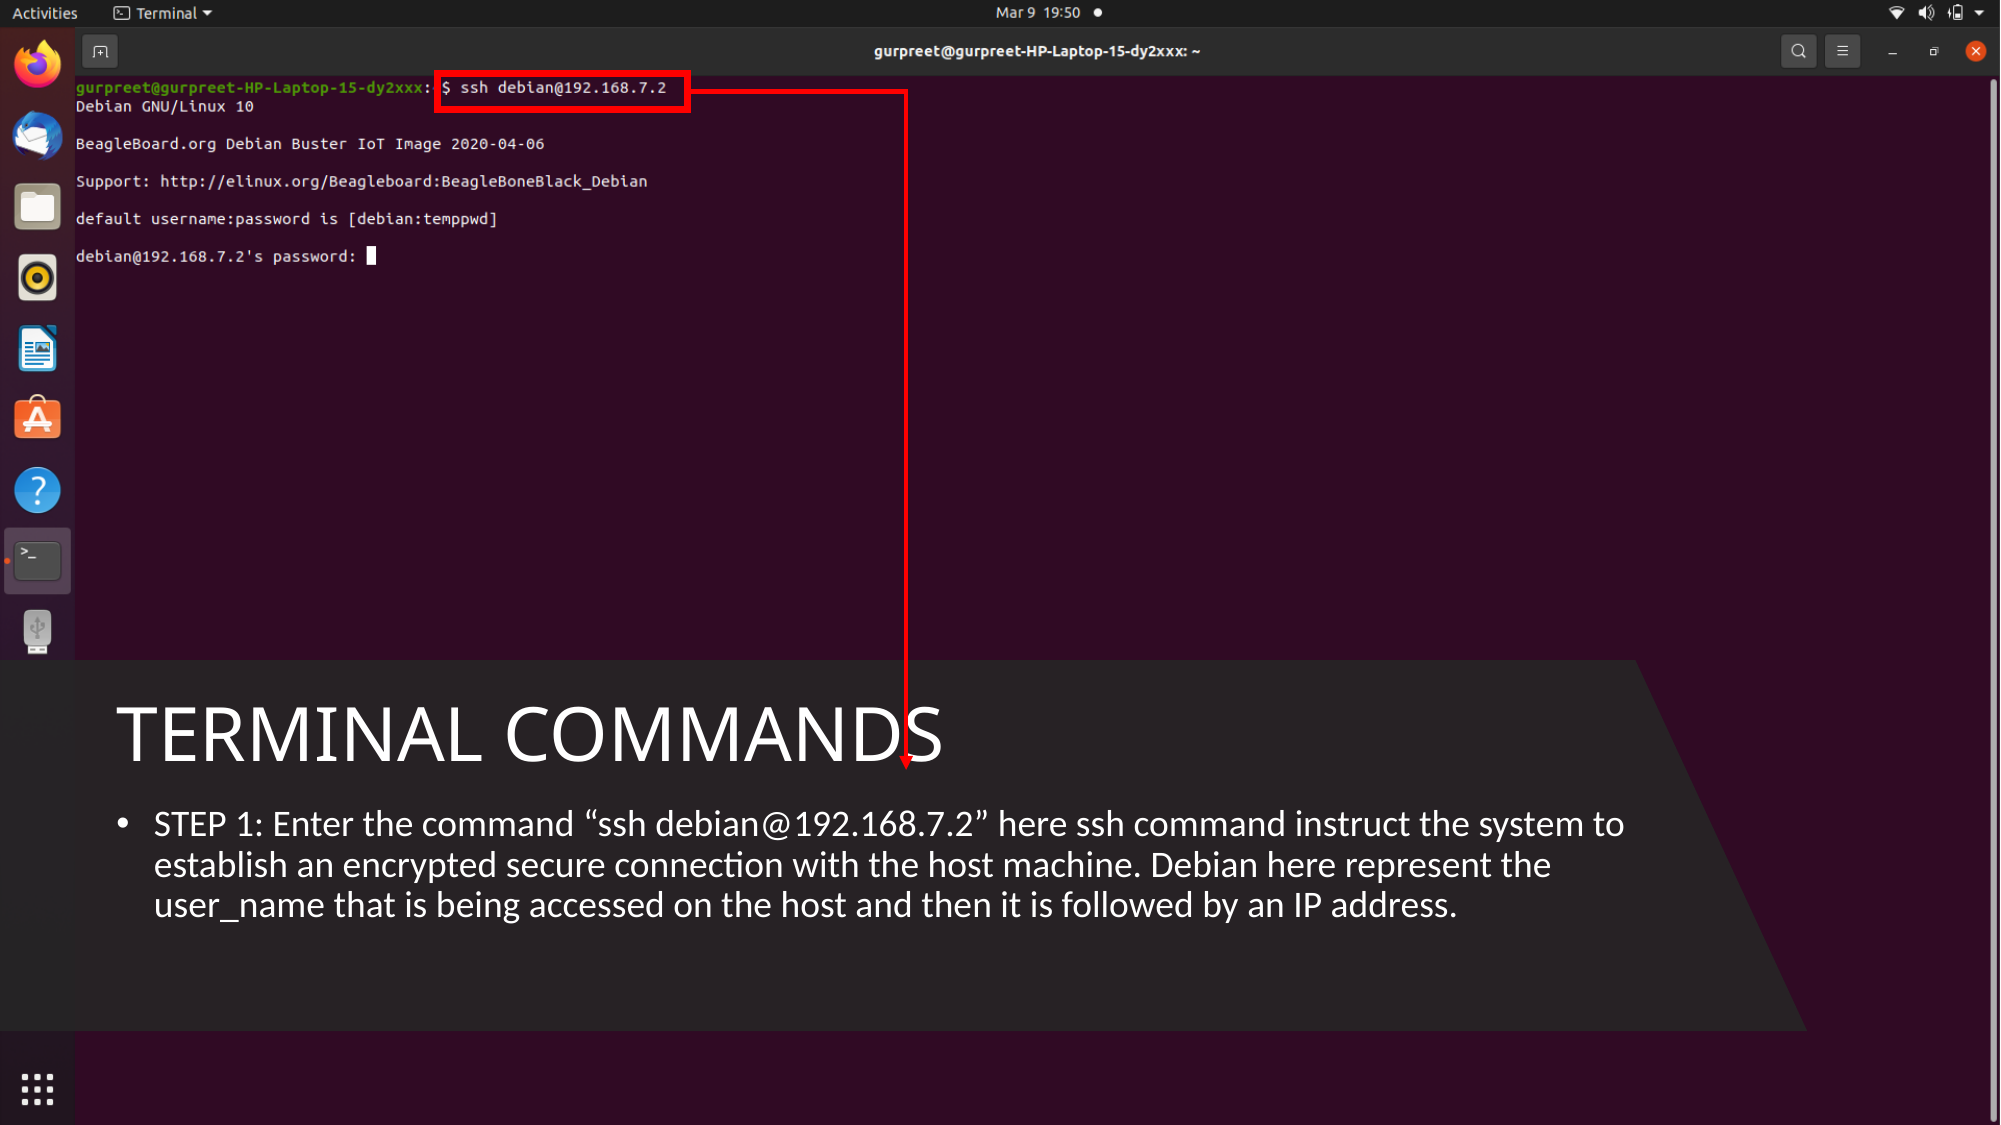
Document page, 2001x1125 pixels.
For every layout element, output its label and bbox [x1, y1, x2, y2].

picture [0, 0, 2000, 1125]
text_box [687, 91, 907, 770]
